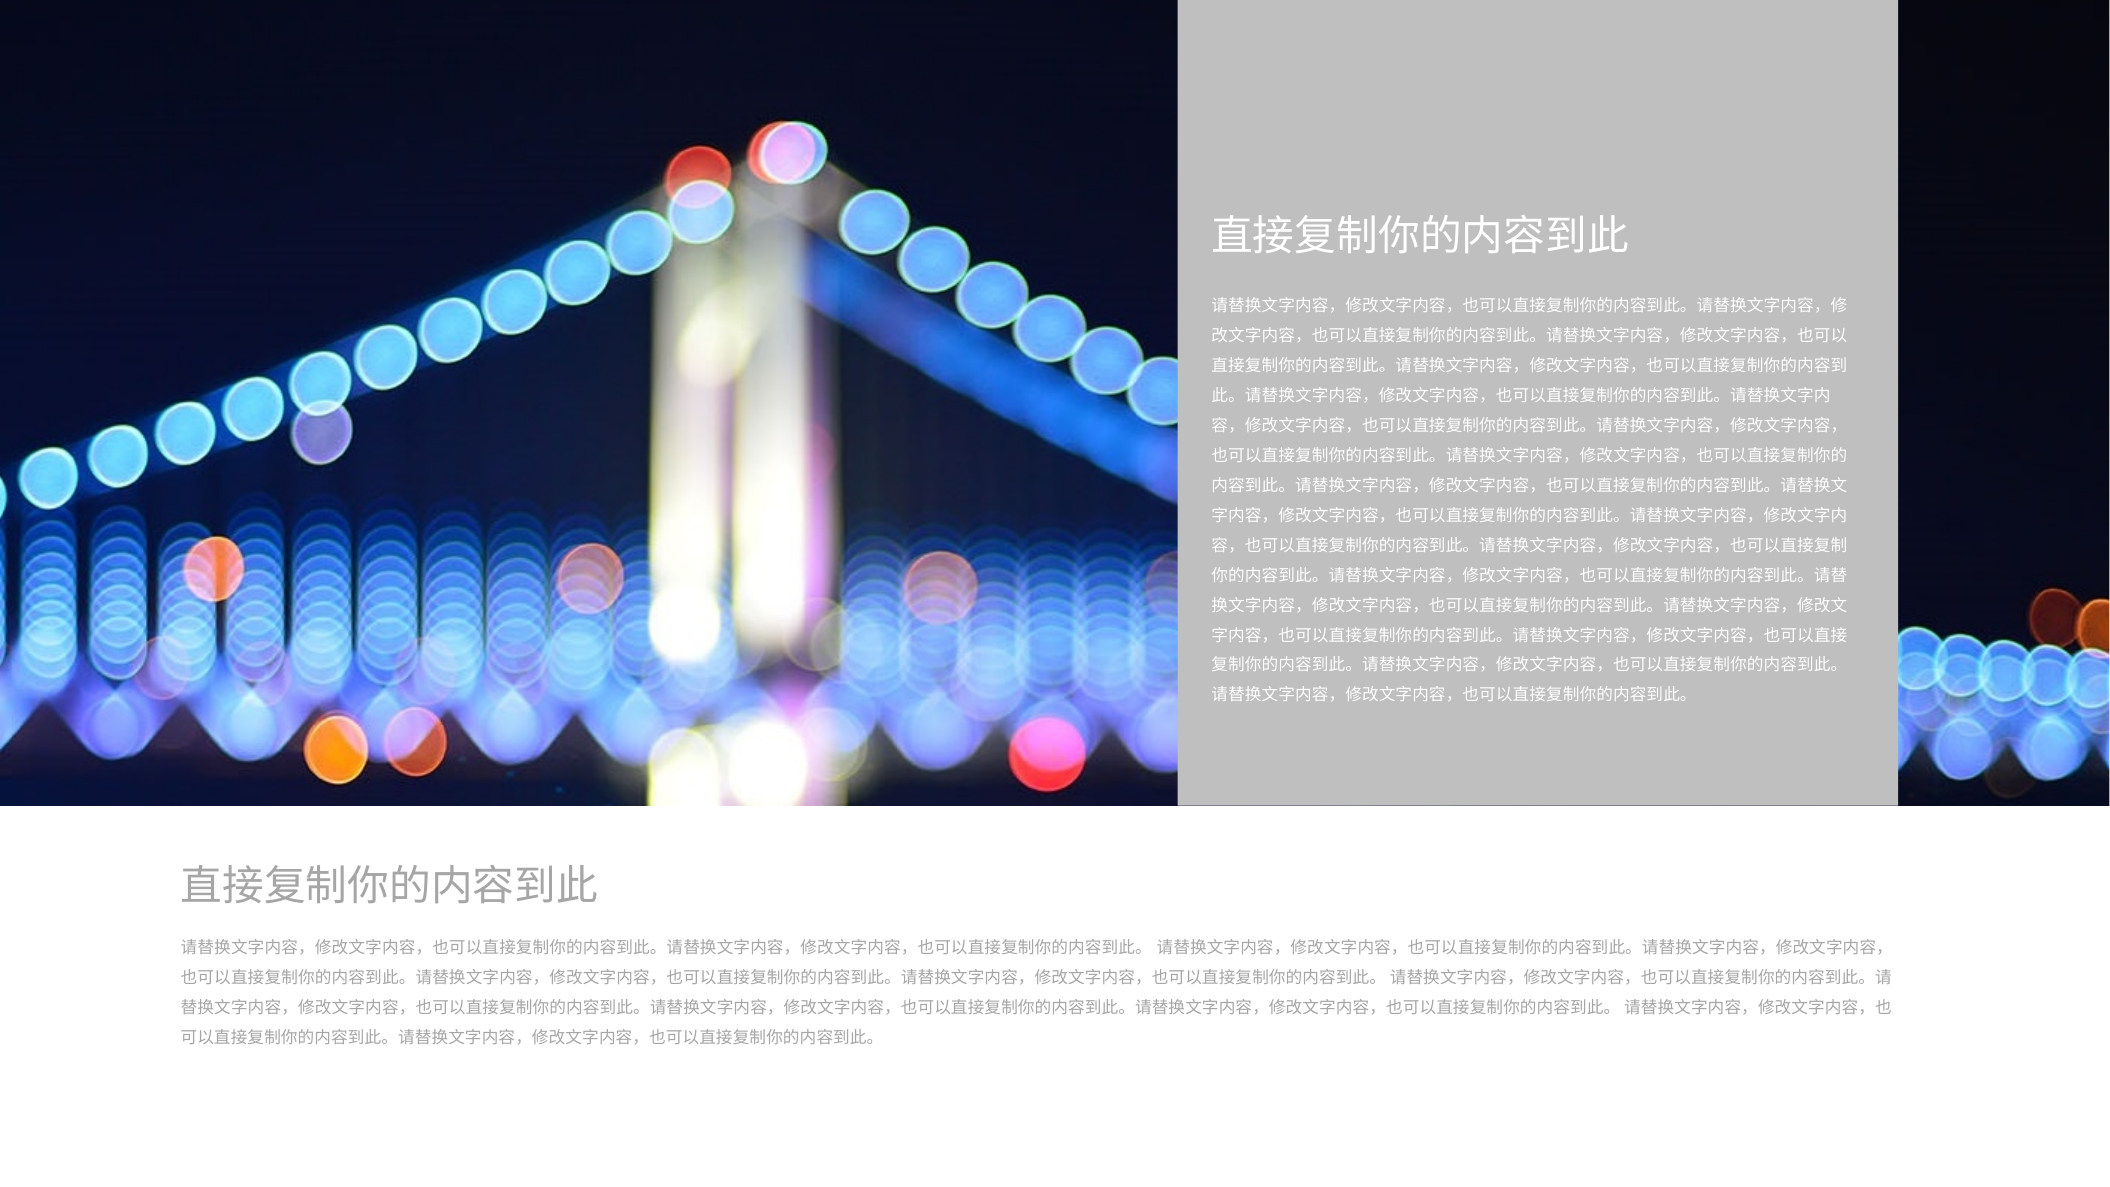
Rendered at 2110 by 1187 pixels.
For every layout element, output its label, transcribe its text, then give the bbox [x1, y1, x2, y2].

text_box [1899, 0, 2110, 807]
text_box [1177, 0, 1899, 807]
text_box 请替换文字内容，修改文字内容，也可以直接复制你的内容到此。请替换文字内容，修改文字内容，也可以直接复制你的内容到此。 请替换文字内容，修改文字内容，也可以直接复制你的内容到此。请替换文字内容，修改文字内容，也可以直接复制你的内容到此。请替换文字内容，修改文字内容，也可以直接复制你的内容到此。请替换文字内容，修改文字内容，也可以直接复制你的内容到此。 请替换文字内容，修改文字内容，也可以直接复制你的内容到此。请替换文字内容，修改文字内容，也可以直接复制你的内容到此。请替换文字内容，修改文字内容，也可以直接复制你的内容到此。请替换文字内容，修改文字内容，也可以直接复制你的内容到此。 请替换文字内容，修改文字内容，也可以直接复制你的内容到此。请替换文字内容，修改文字内容，也可以直接复制你的内容到此。 [180, 927, 1894, 1048]
text_box 直接复制你的内容到此 [1211, 208, 1693, 259]
text_box [0, 0, 1177, 807]
text_box 直接复制你的内容到此 [180, 858, 618, 909]
text_box 请替换文字内容，修改文字内容，也可以直接复制你的内容到此。请替换文字内容，修改文字内容，也可以直接复制你的内容到此。请替换文字内容，修改文字内容，也可以直接复制你的内容到此。请替换文字内容，修改文字内容，也可以直接复制你的内容到此。请替换文字内容，修改文字内容，也可以直接复制你的内容到此。请替换文字内容，修改文字内容，也可以直接复制你的内容到此。请替换文字内容，修改文字内容，也可以直接复制你的内容到此。请替换文字内容，修改文字内容，也可以直接复制你的内容到此。请替换文字内容，修改文字内容，也可以直接复制你的内容到此。请替换文字内容，修改文字内容，也可以直接复制你的内容到此。请替换文字内容，修改文字内容，也可以直接复制你的内容到此。请替换文字内容，修改文字内容，也可以直接复制你的内容到此。请替换文字内容，修改文字内容，也可以直接复制你的内容到此。请替换文字内容，修改文字内容，也可以直接复制你的内容到此。请替换文字内容，修改文字内容，也可以直接复制你的内容到此。请替换文字内容，修改文字内容，也可以直接复制你的内容到此。请替换文字内容，修改文字内容，也可以直接复制你的内容到此。请替换文字内容，修改文字内容，也可以直接复制你的内容到此。 [1211, 285, 1865, 705]
